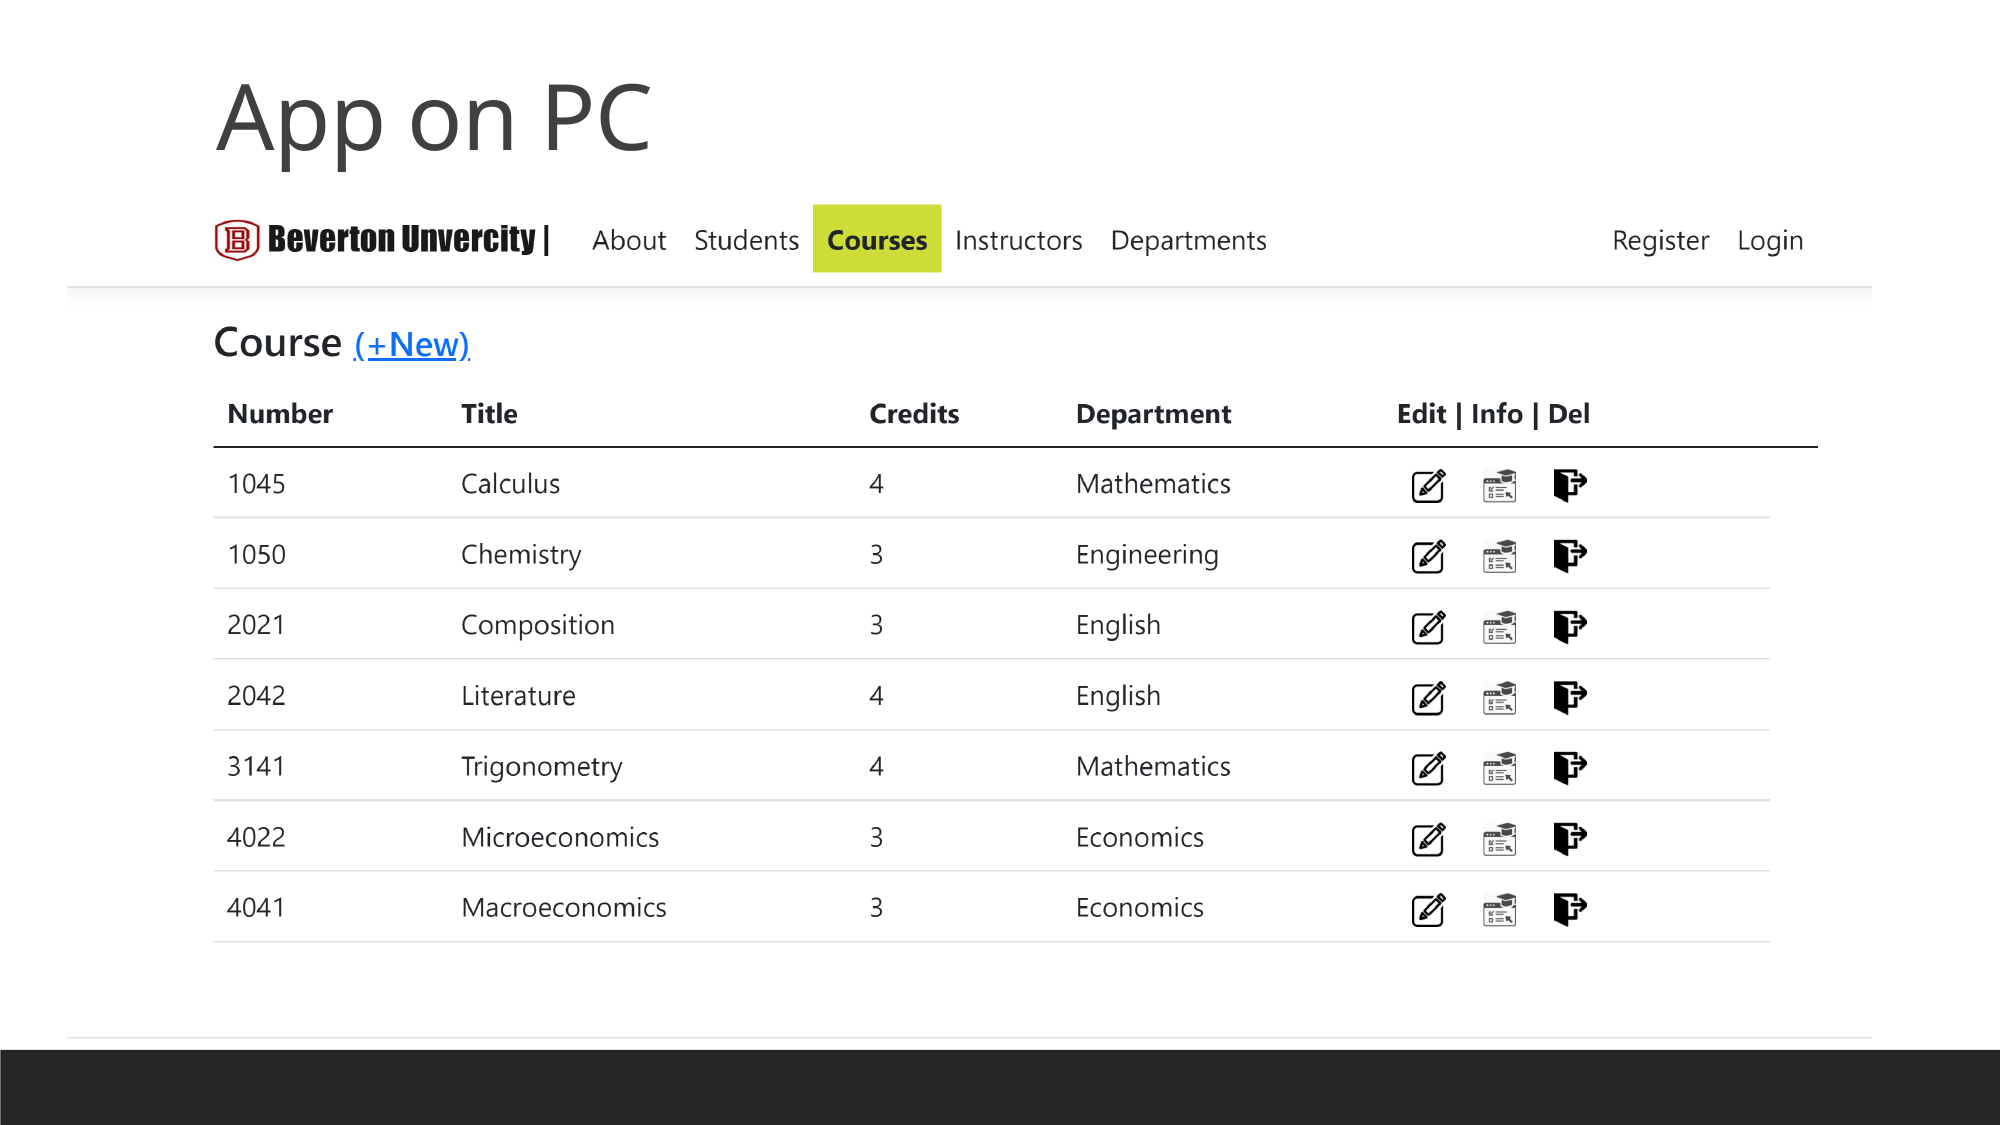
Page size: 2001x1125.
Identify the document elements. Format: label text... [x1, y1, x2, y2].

picture [66, 201, 1873, 1046]
title App on PC [201, 23, 1852, 179]
